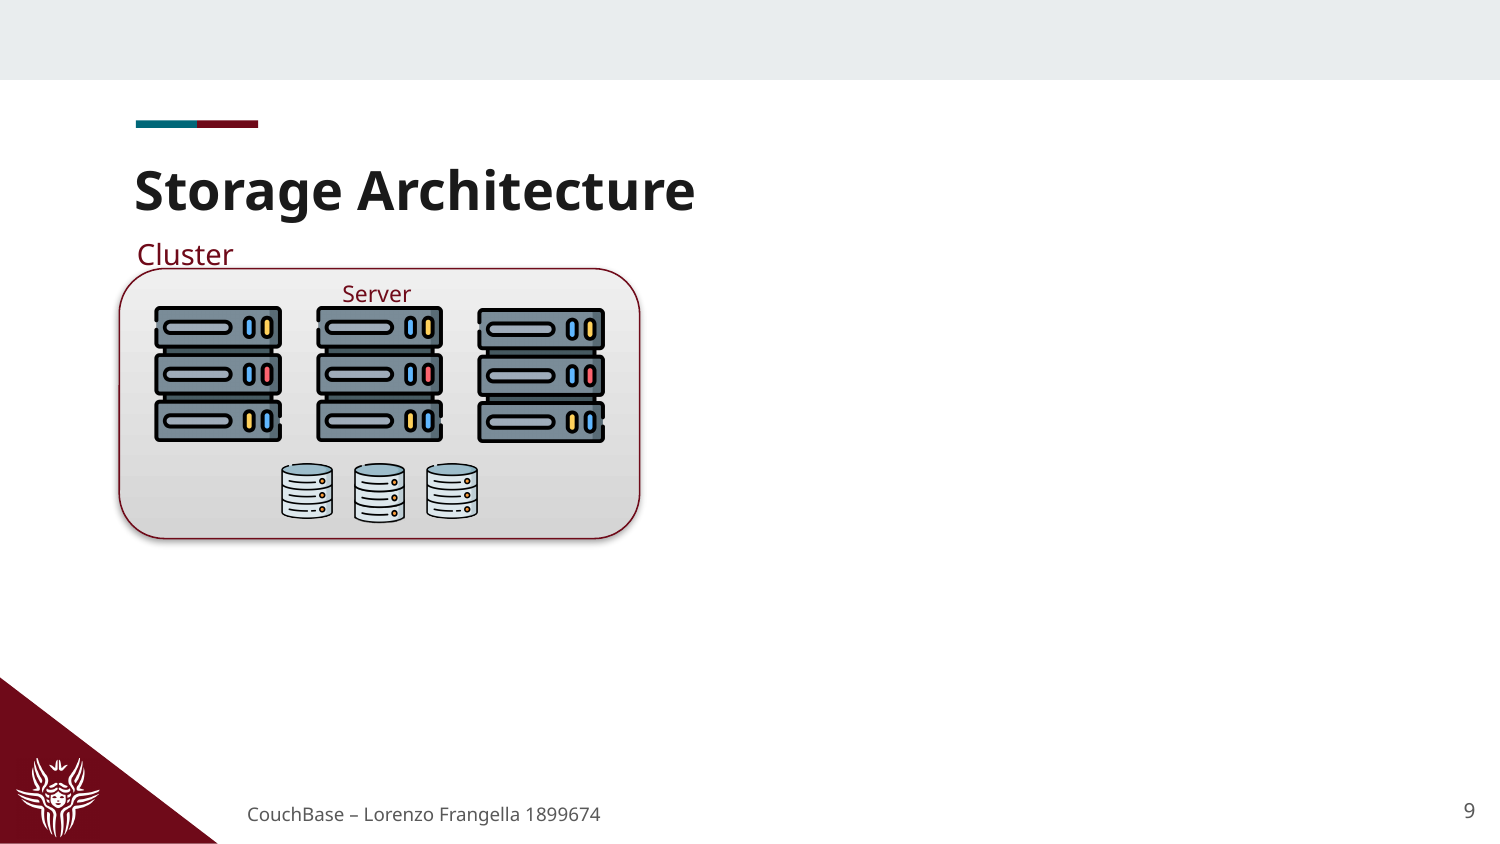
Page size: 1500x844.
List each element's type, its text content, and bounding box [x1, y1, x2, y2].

picture [424, 463, 480, 519]
picture [16, 758, 100, 839]
text_box Cluster [122, 229, 249, 279]
picture [351, 462, 408, 531]
picture [311, 306, 448, 442]
text_box [118, 267, 641, 540]
picture [473, 307, 609, 444]
picture [150, 306, 286, 442]
picture [279, 463, 335, 519]
title Storage Architecture [119, 141, 1381, 230]
text_box Server [320, 272, 434, 304]
slide_number 9 [1400, 779, 1491, 844]
subtitle CouchBase – Lorenzo Frangella 1899674 [232, 783, 1193, 839]
